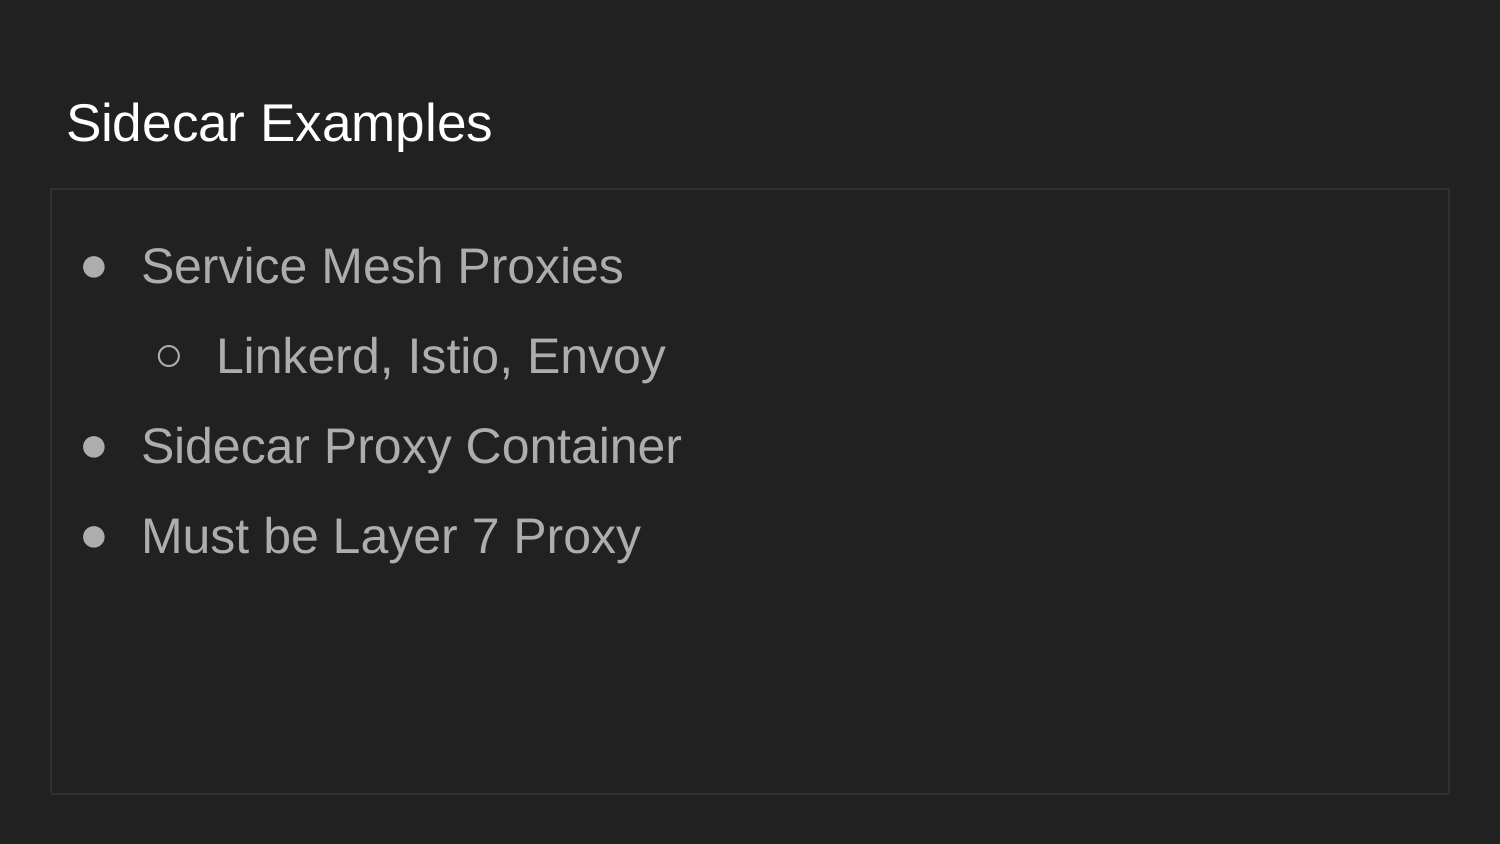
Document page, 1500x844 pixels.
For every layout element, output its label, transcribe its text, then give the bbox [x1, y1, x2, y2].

title Sidecar Examples [51, 72, 1449, 167]
list Service Mesh Proxies Linkerd, Istio, Envoy Sidecar Proxy Container Must be Layer 7 Proxy [51, 189, 1449, 795]
